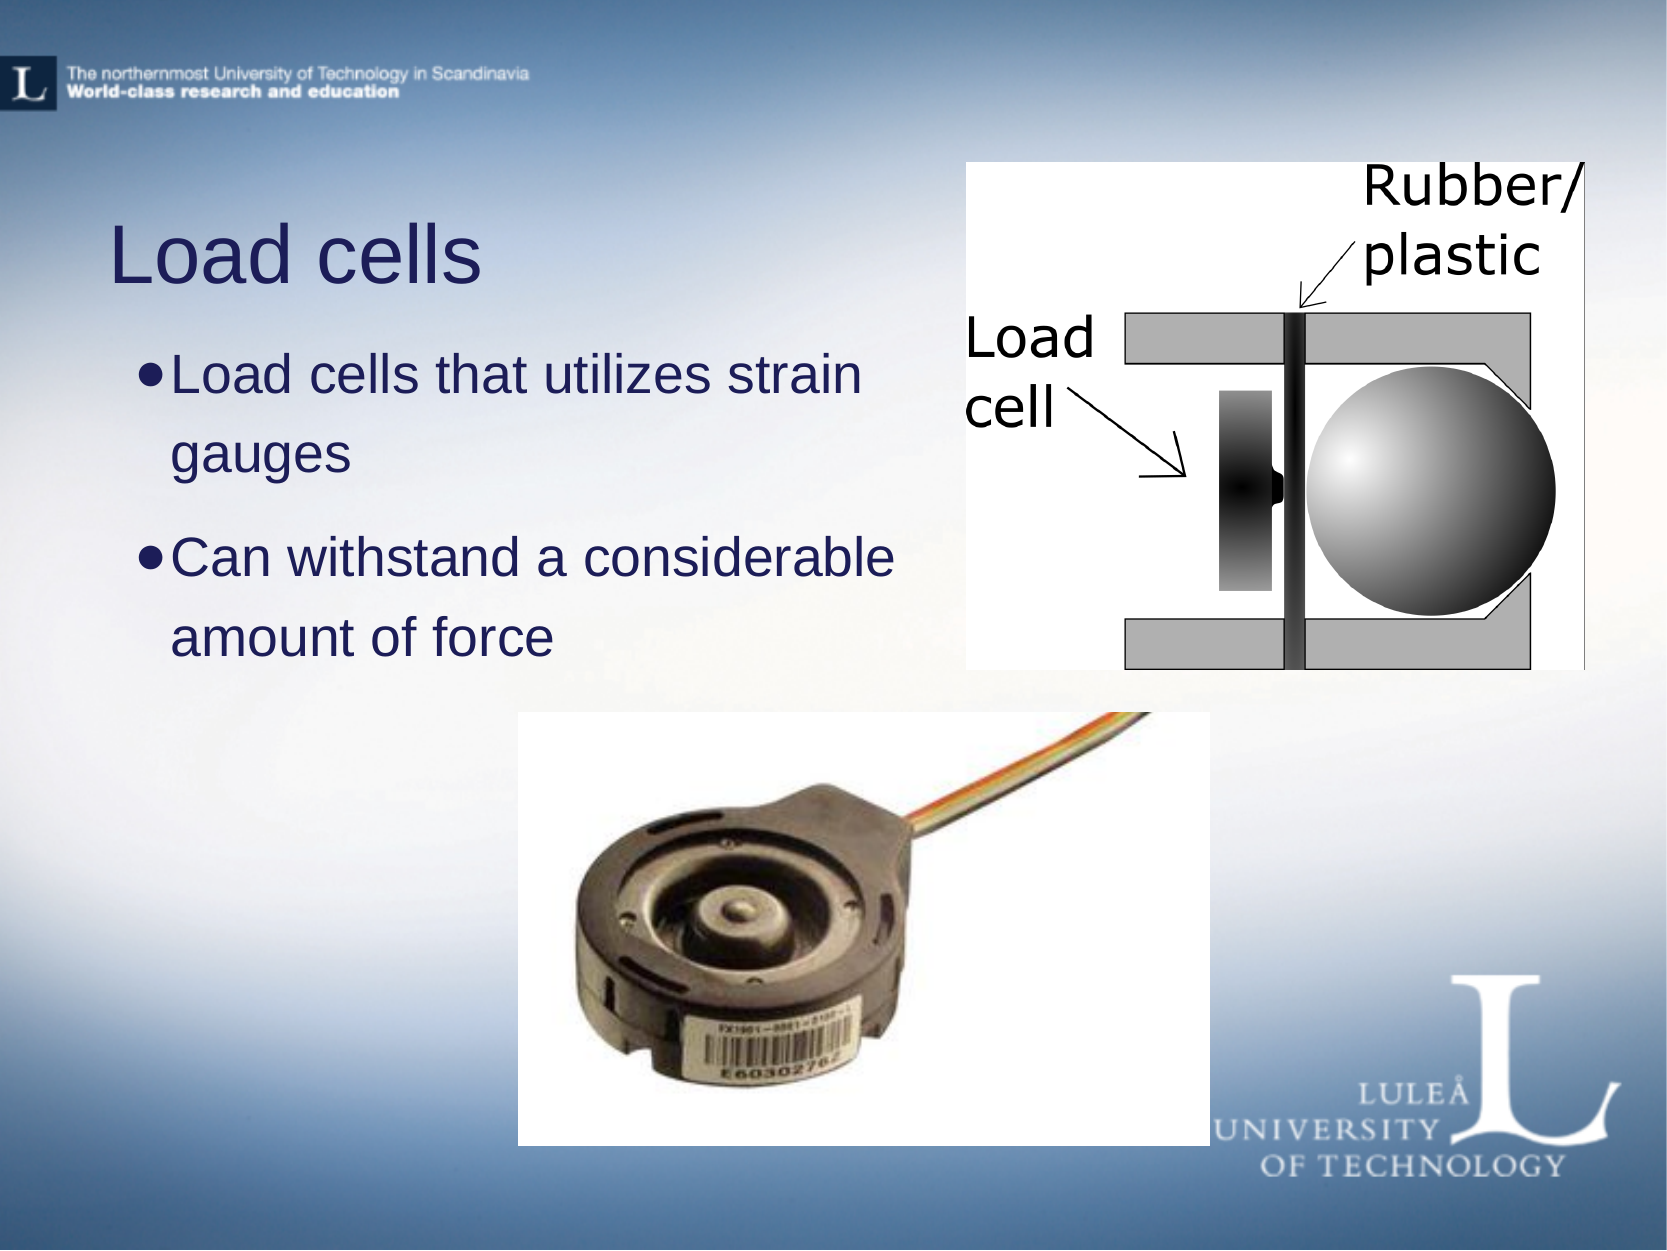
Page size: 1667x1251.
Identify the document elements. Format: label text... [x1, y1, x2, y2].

picture [0, 0, 1667, 1250]
text_box Load cells Load cells that utilizes strain gauges Can withstand a considerable amount of force [102, 173, 999, 998]
